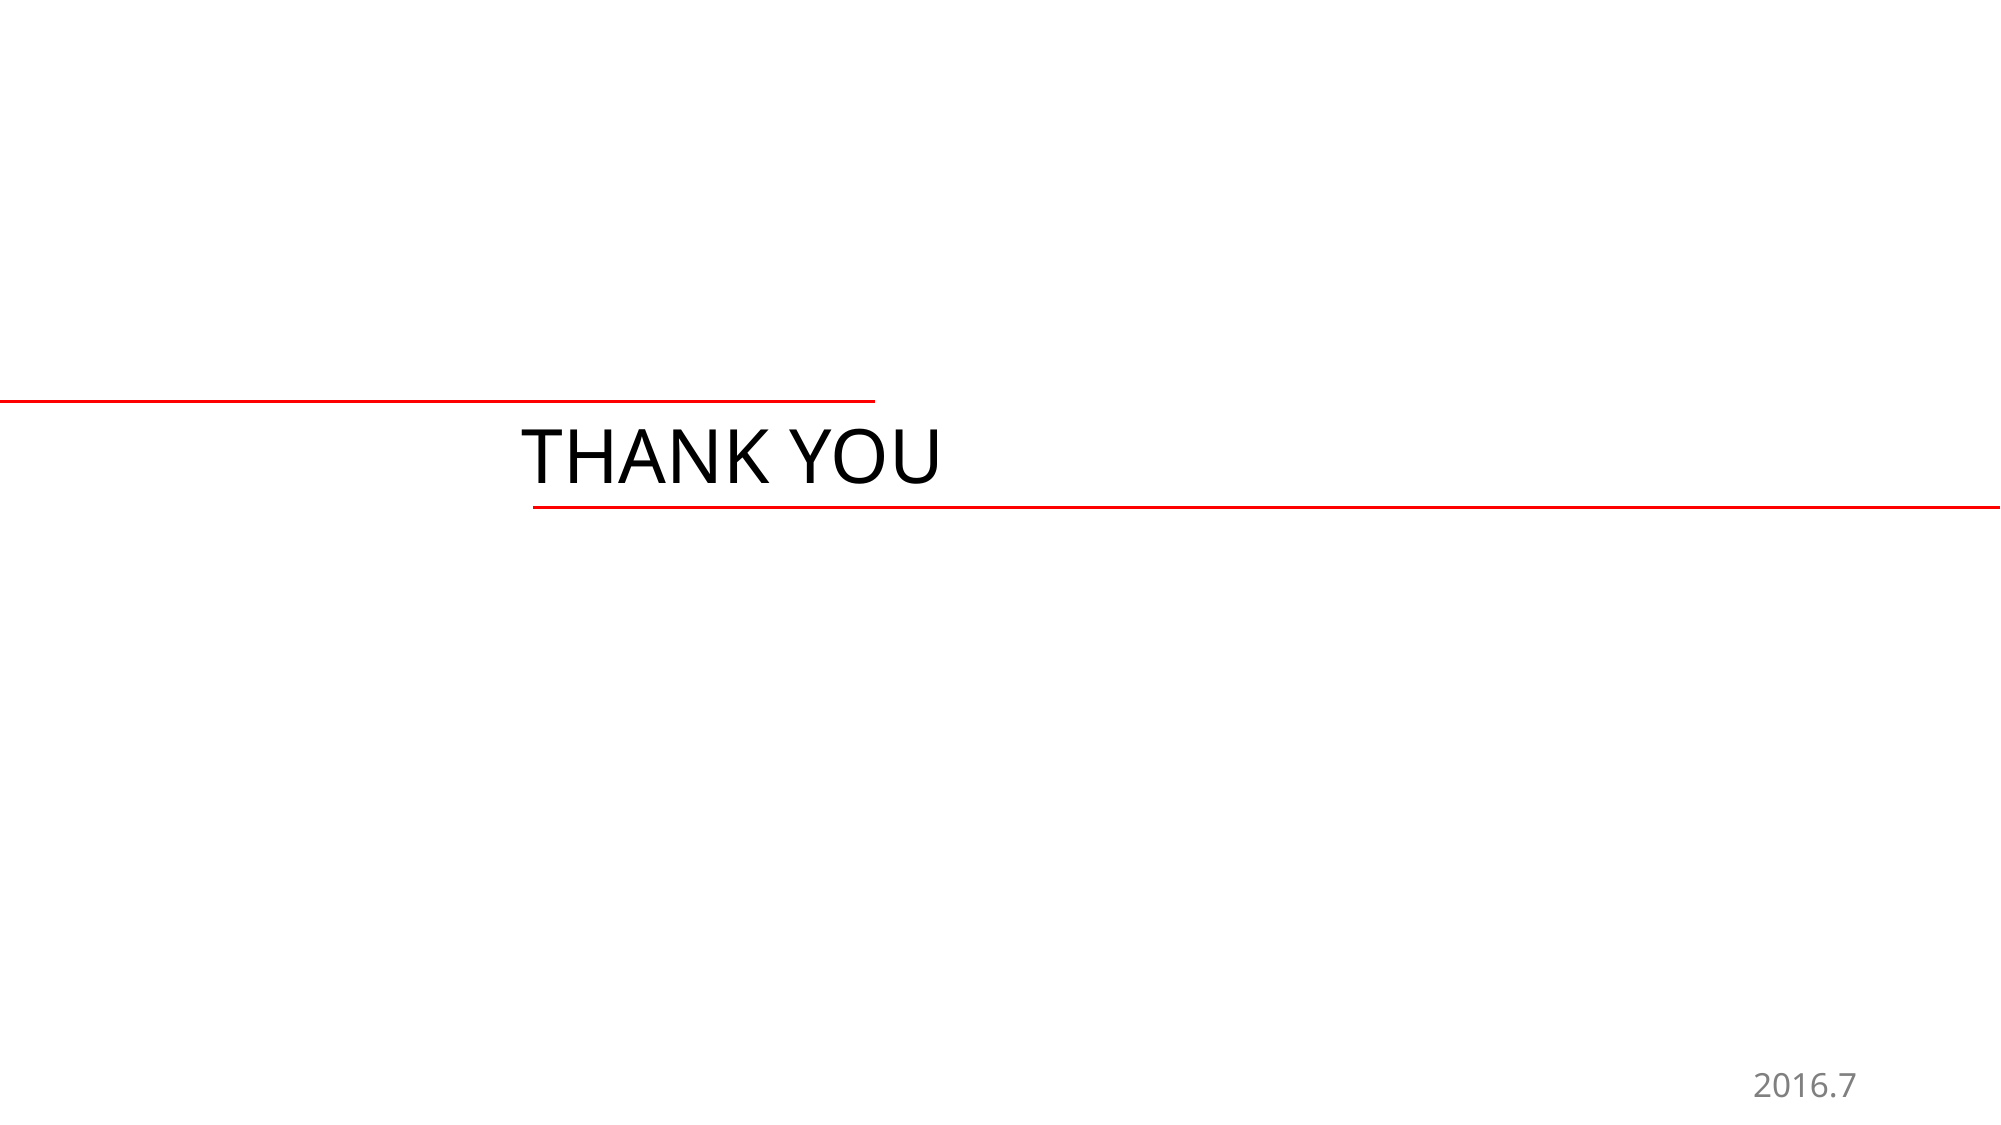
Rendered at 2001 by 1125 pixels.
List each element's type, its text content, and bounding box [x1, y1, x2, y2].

text_box THANK YOU [506, 401, 1031, 507]
text_box 2016.7 [1738, 1056, 1893, 1112]
